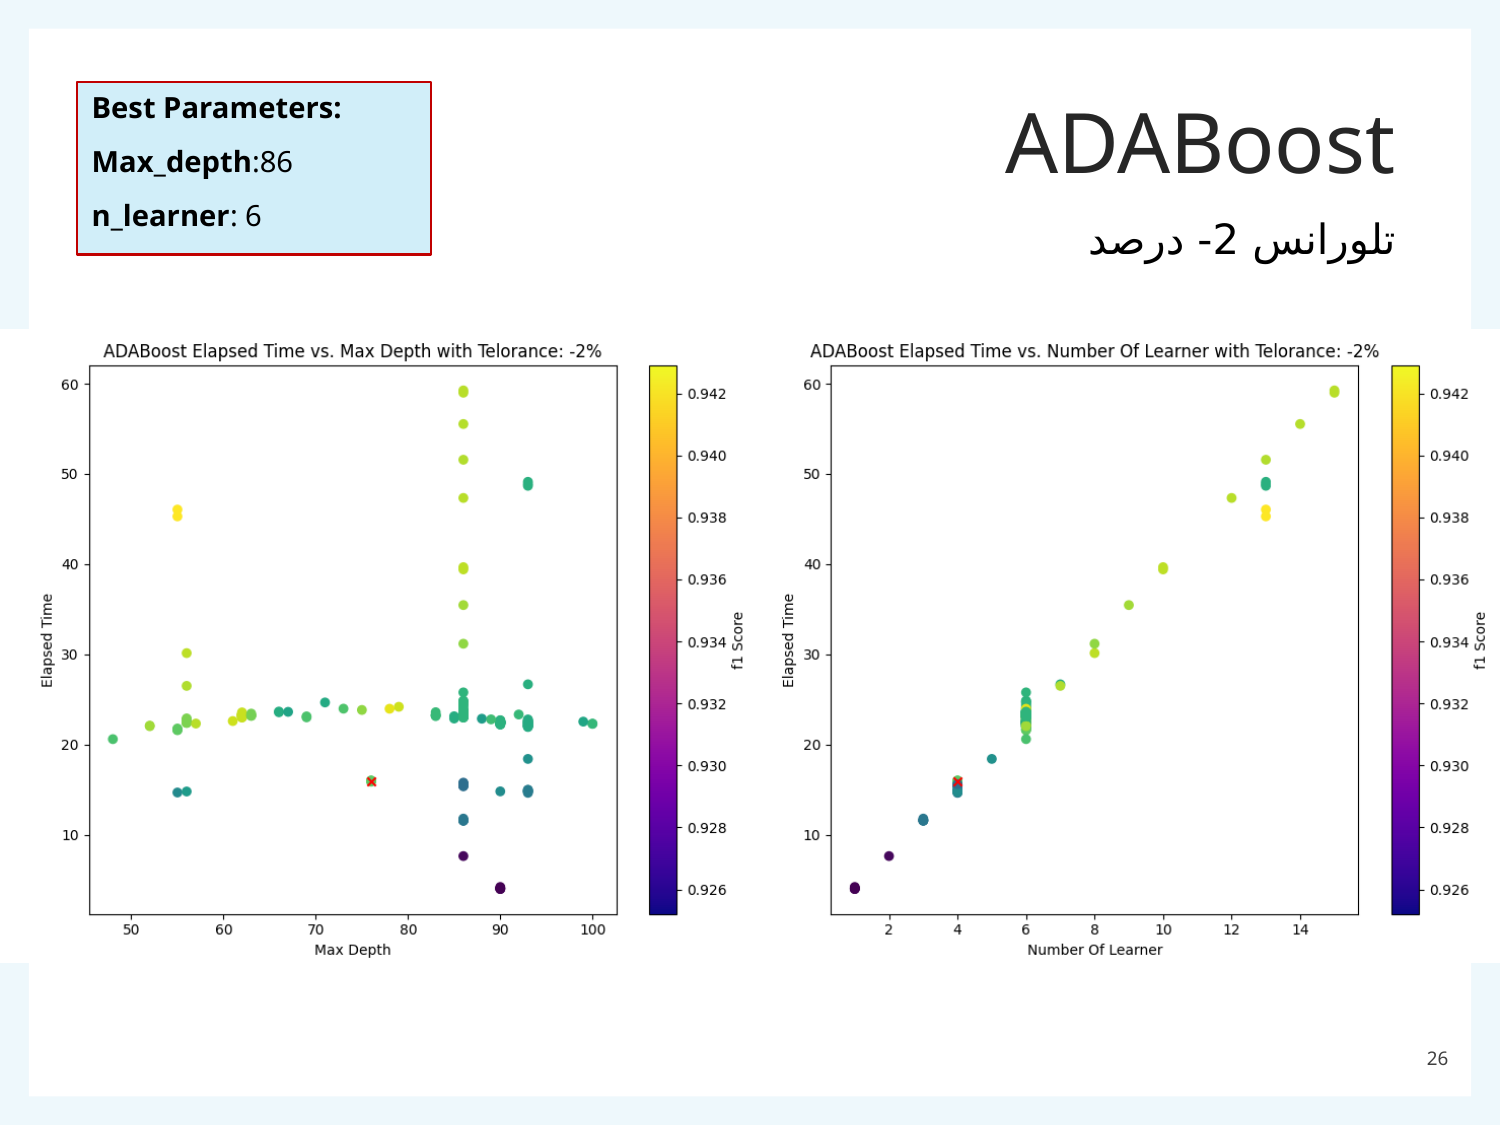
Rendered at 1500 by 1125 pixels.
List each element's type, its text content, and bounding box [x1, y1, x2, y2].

slide_number 26 [1283, 1035, 1464, 1080]
picture [0, 328, 1500, 963]
list Best Parameters: Max_depth:86 n_learner: 6 [76, 81, 432, 256]
title ADABoost [150, 34, 1411, 260]
text_box تلورانس 2- درصد [660, 205, 1411, 271]
